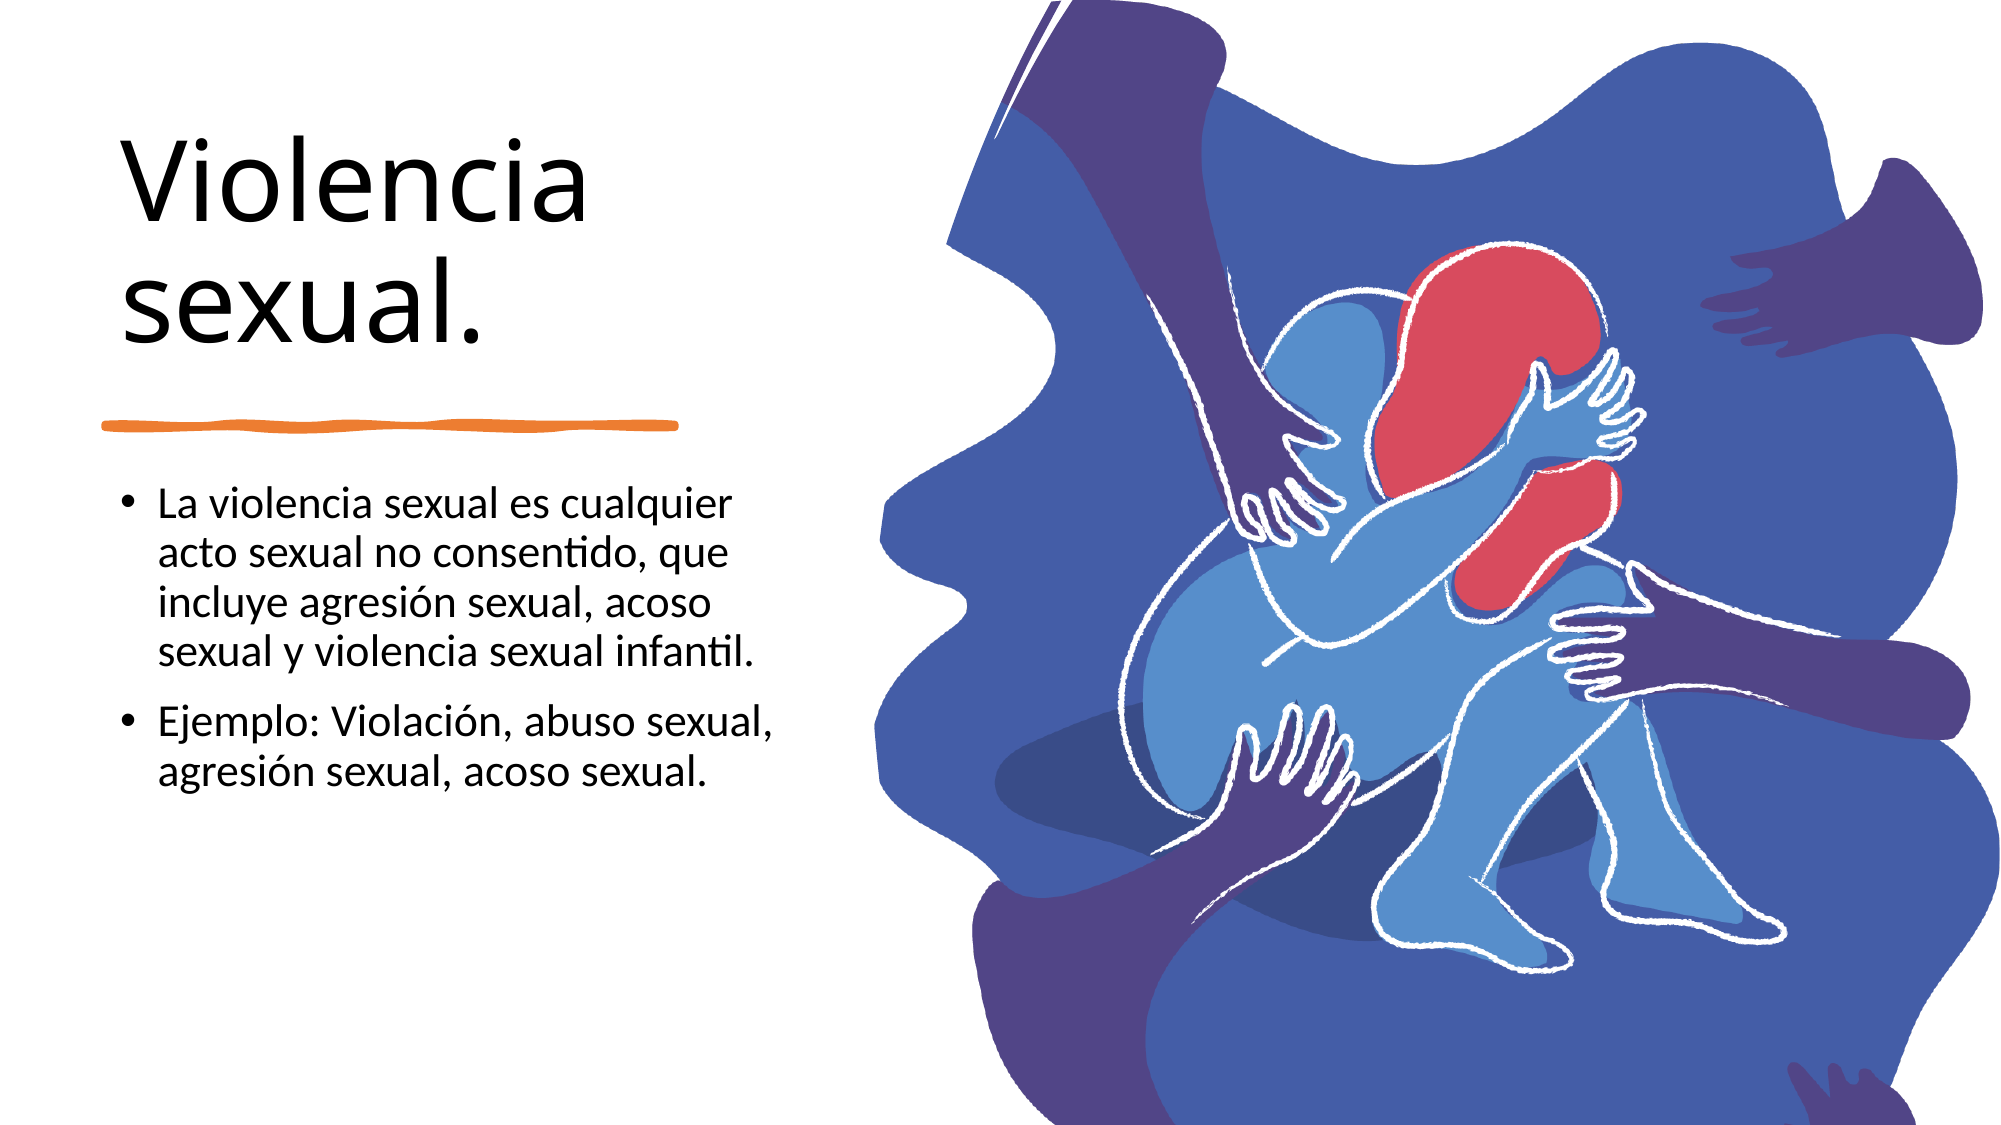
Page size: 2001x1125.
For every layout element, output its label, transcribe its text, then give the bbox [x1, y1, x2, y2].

picture [871, 0, 2000, 1125]
text_box [103, 421, 676, 431]
title Violencia sexual. [105, 53, 822, 375]
list La violencia sexual es cualquier acto sexual no consentido, que incluye agresión sexual, acoso sexual y violencia sexual infantil. Ejemplo: Violación, abuso sexual, agresión sexual, acoso sexual. [105, 471, 802, 1016]
text_box [0, 0, 871, 1125]
